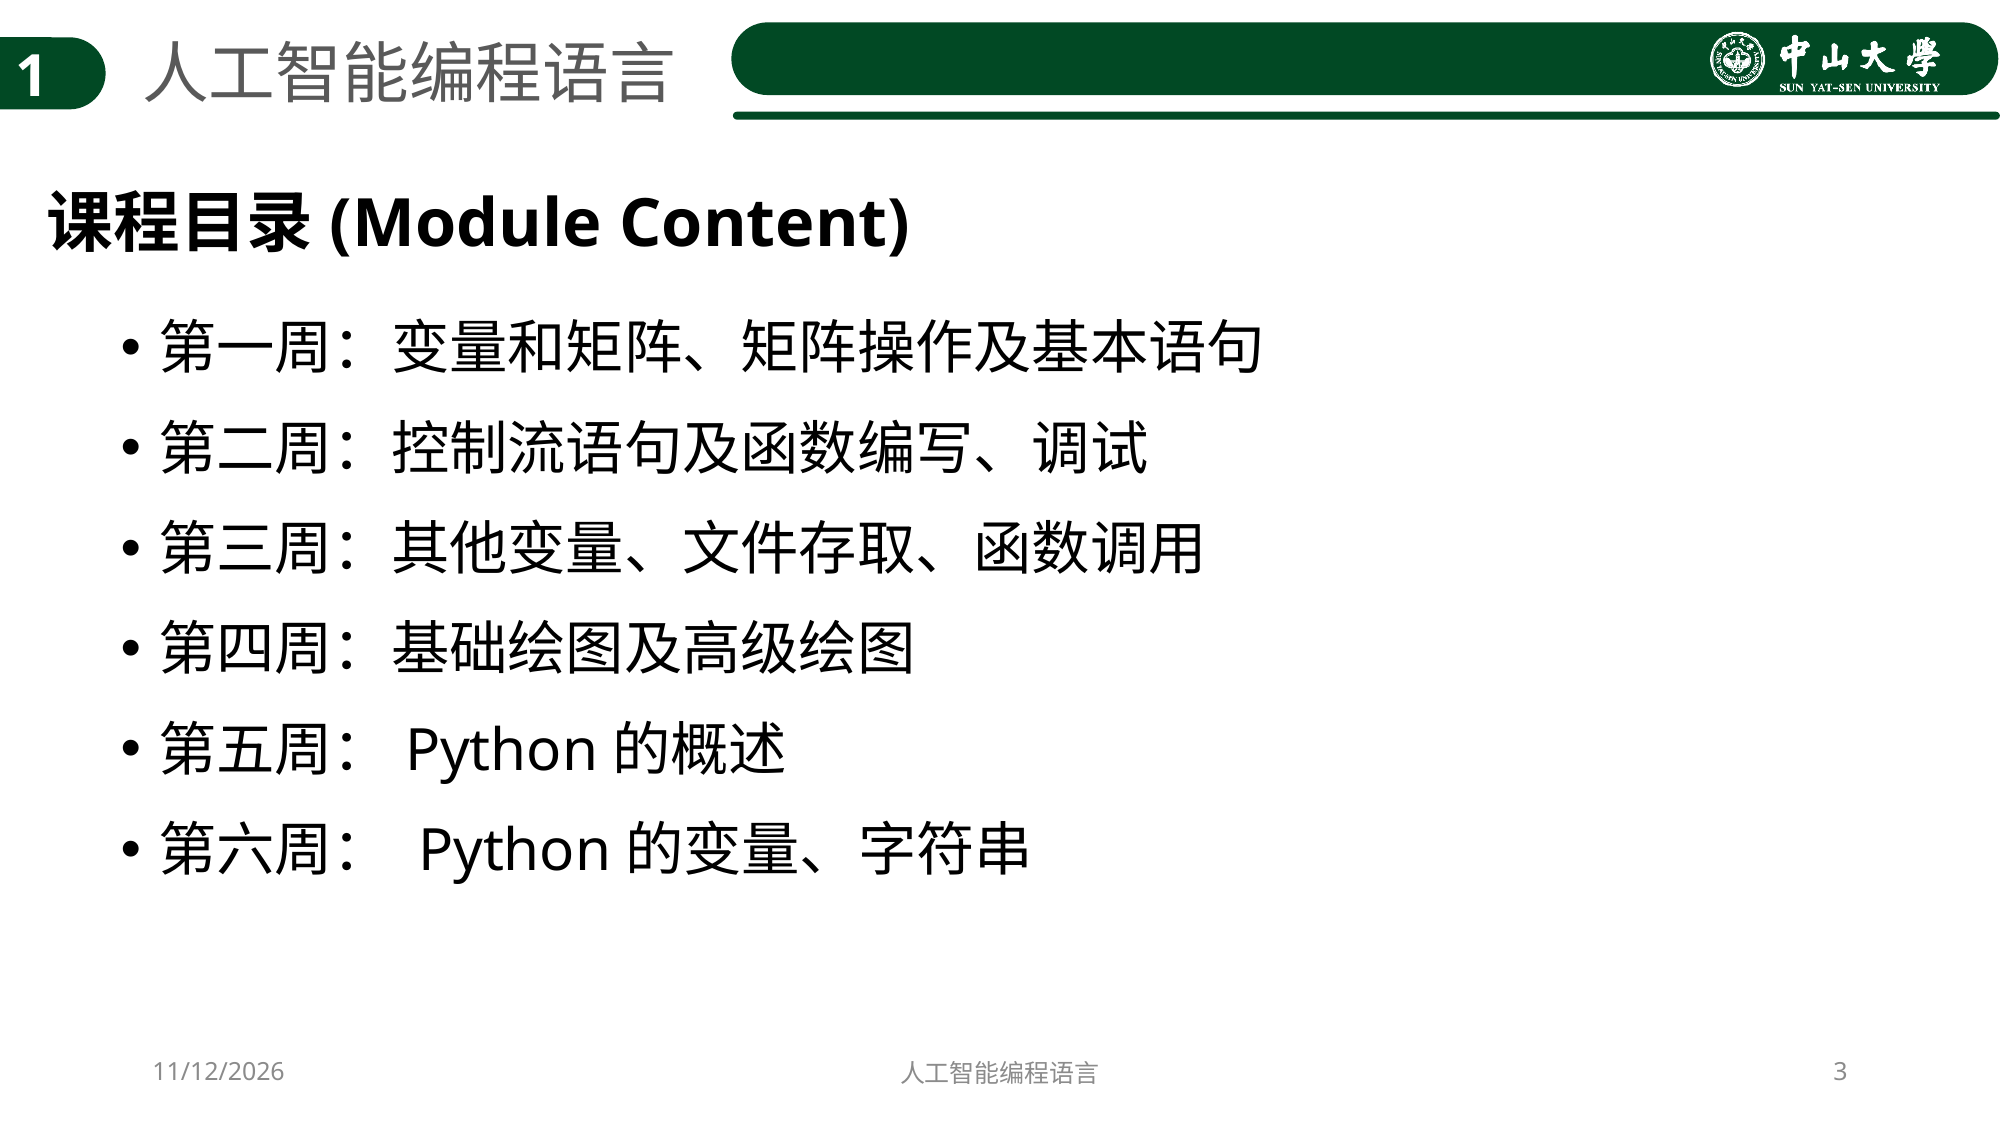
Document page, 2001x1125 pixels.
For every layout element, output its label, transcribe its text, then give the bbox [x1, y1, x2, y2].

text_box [731, 22, 2000, 120]
text_box 人工智能编程语言 [127, 23, 692, 119]
list 第一周：变量和矩阵、矩阵操作及基本语句 第二周：控制流语句及函数编写、调试 第三周：其他变量、文件存取、函数调用 第四周：基础绘图及高级绘图 第五周：Python的概述 第六周： Python的变量、字符串 [105, 311, 1400, 1058]
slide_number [137, 1058, 588, 1103]
picture [1695, 18, 1969, 115]
slide_number 3 [1412, 1042, 1863, 1103]
text_box 1 [0, 36, 107, 111]
text_box 课程目录(Module Content) [31, 132, 1940, 268]
footer 人工智能编程语言 [662, 1058, 1338, 1103]
